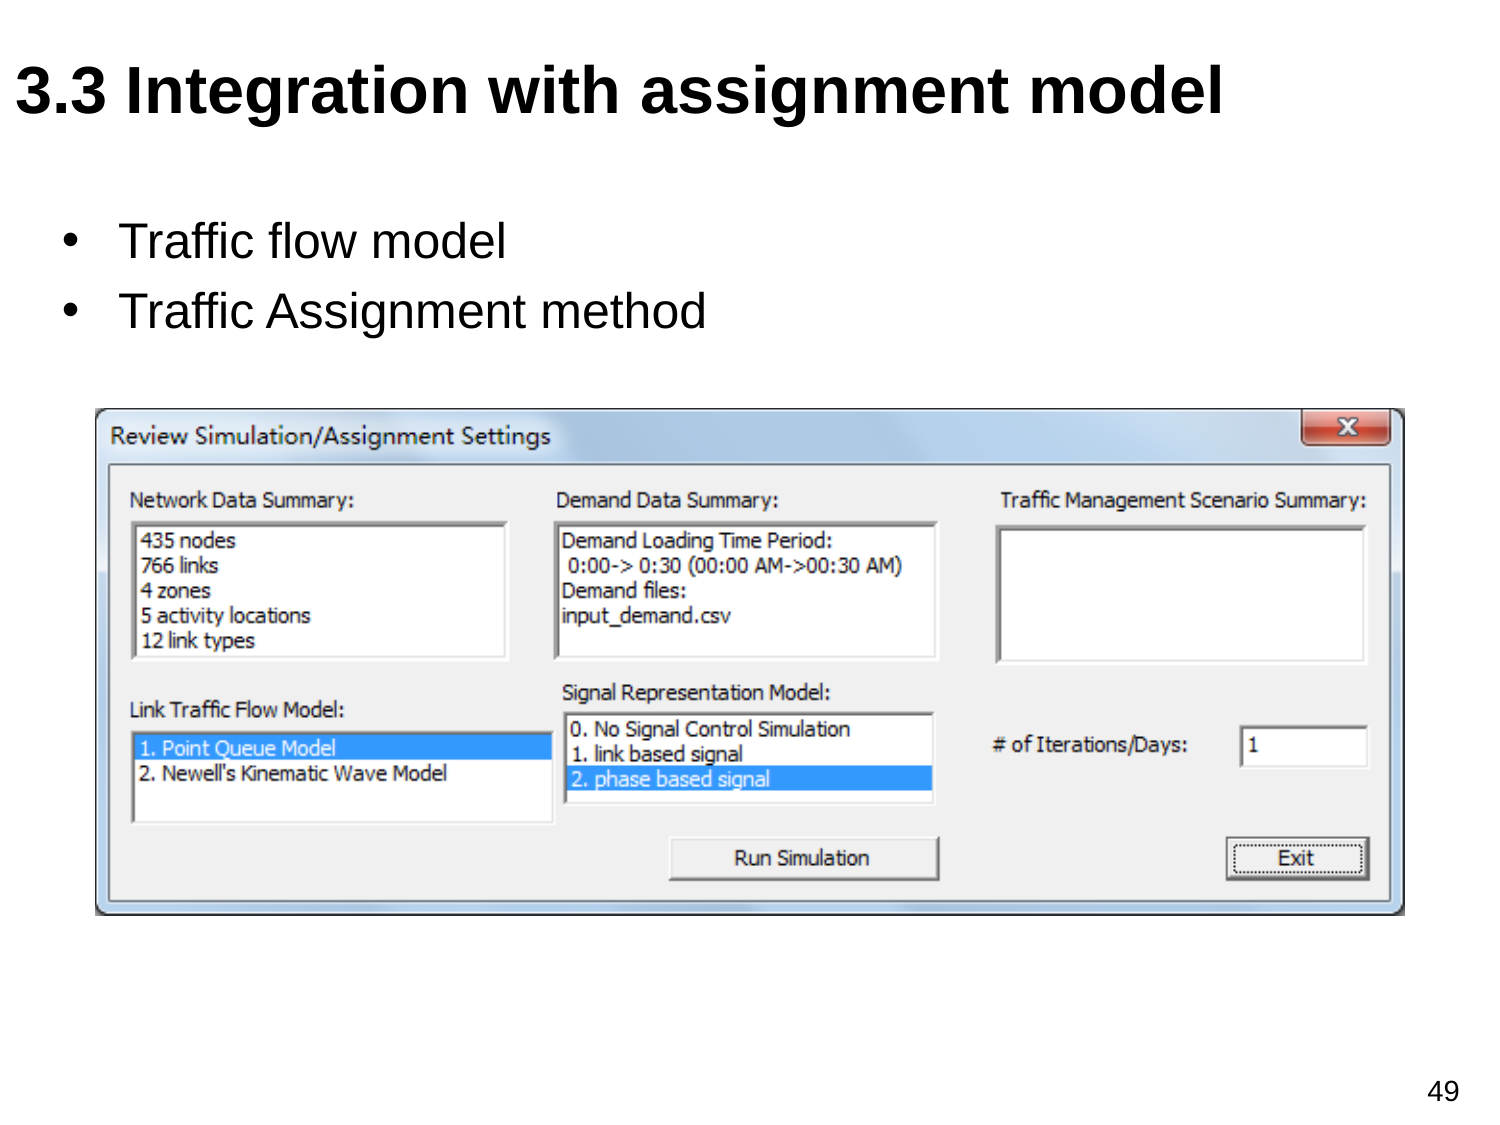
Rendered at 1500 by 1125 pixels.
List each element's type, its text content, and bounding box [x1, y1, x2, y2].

slide_number 49 [1412, 1065, 1499, 1125]
picture [94, 407, 1406, 916]
text_box 3.3 Integration with assignment model [0, 3, 1391, 171]
text_box Traffic flow model Traffic Assignment method [47, 201, 723, 347]
